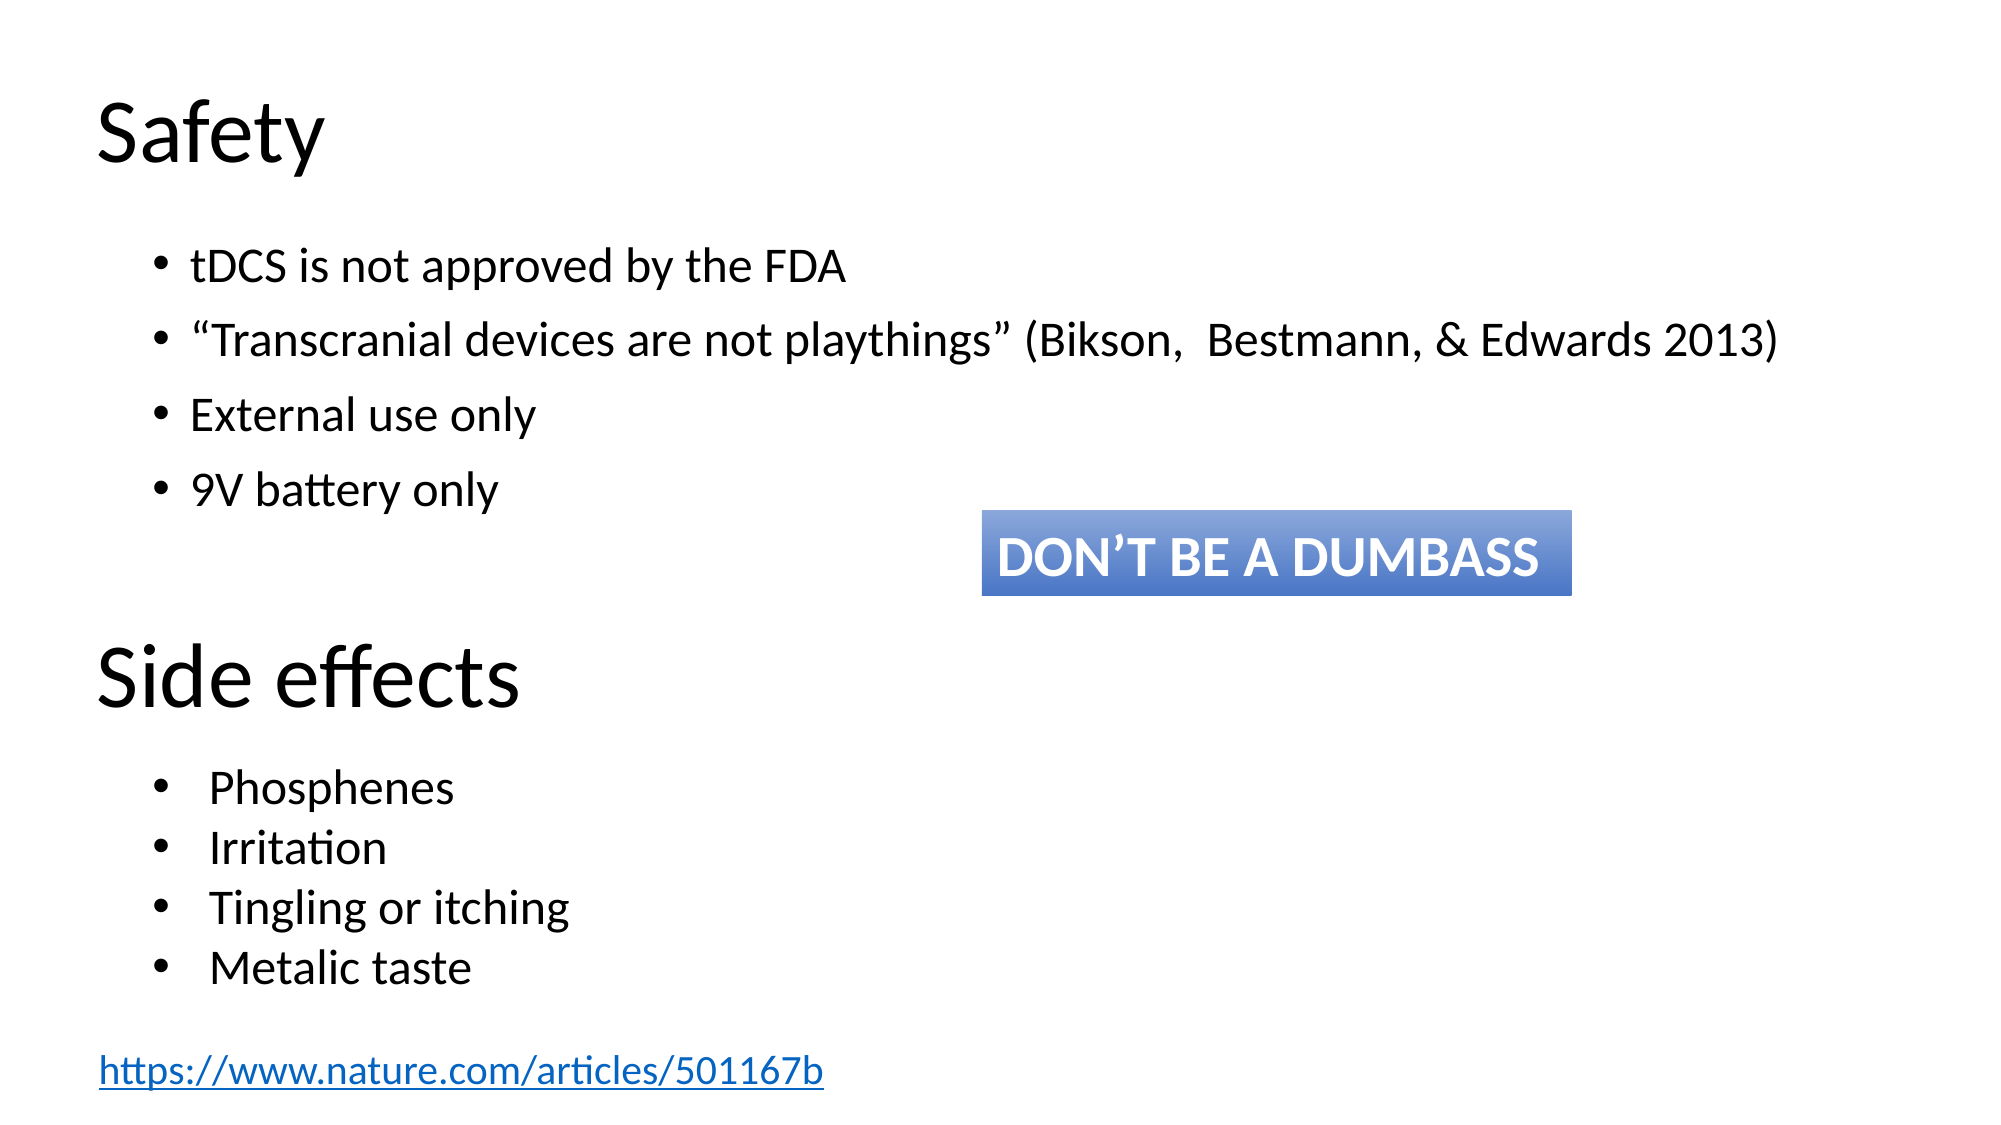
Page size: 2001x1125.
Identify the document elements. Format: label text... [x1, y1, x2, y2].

text_box https://www.nature.com/articles/501167b [8, 1035, 848, 1101]
title Safety [81, 46, 1807, 219]
text_box DON’T BE A DUMBASS [981, 510, 1572, 596]
text_box Side effects [81, 608, 1739, 734]
text_box Phosphenes Irritation Tingling or itching Metalic taste [137, 747, 1138, 1003]
list tDCS is not approved by the FDA “Transcranial devices are not playthings” (Bikson, Bestmann, & Edwards 2013) External use only 9V battery only [137, 231, 1863, 597]
